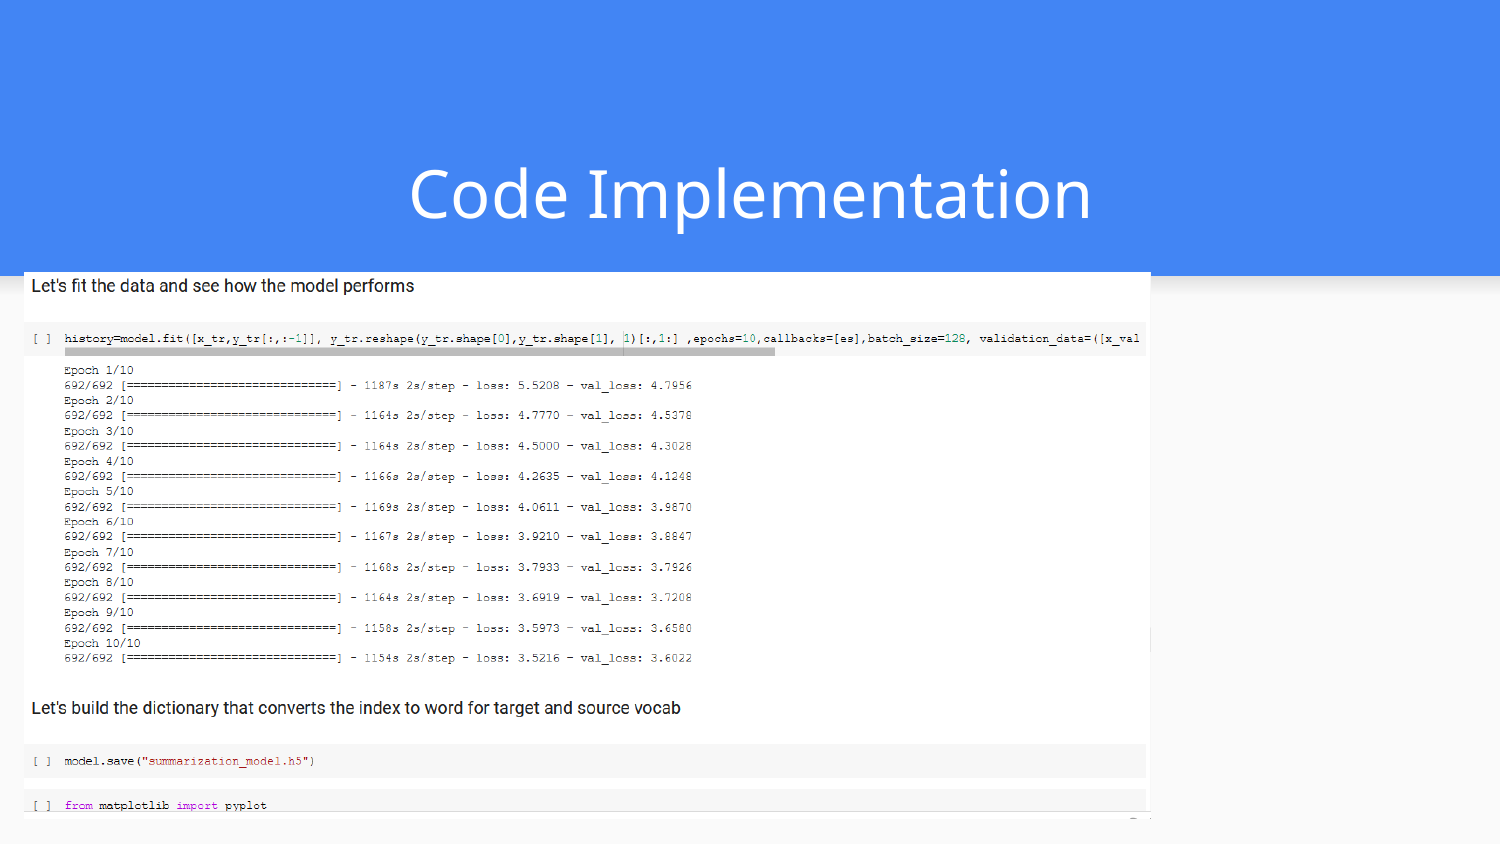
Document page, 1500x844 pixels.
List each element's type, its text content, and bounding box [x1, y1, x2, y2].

title Code Implementation [77, 121, 1427, 248]
picture [24, 271, 1151, 819]
